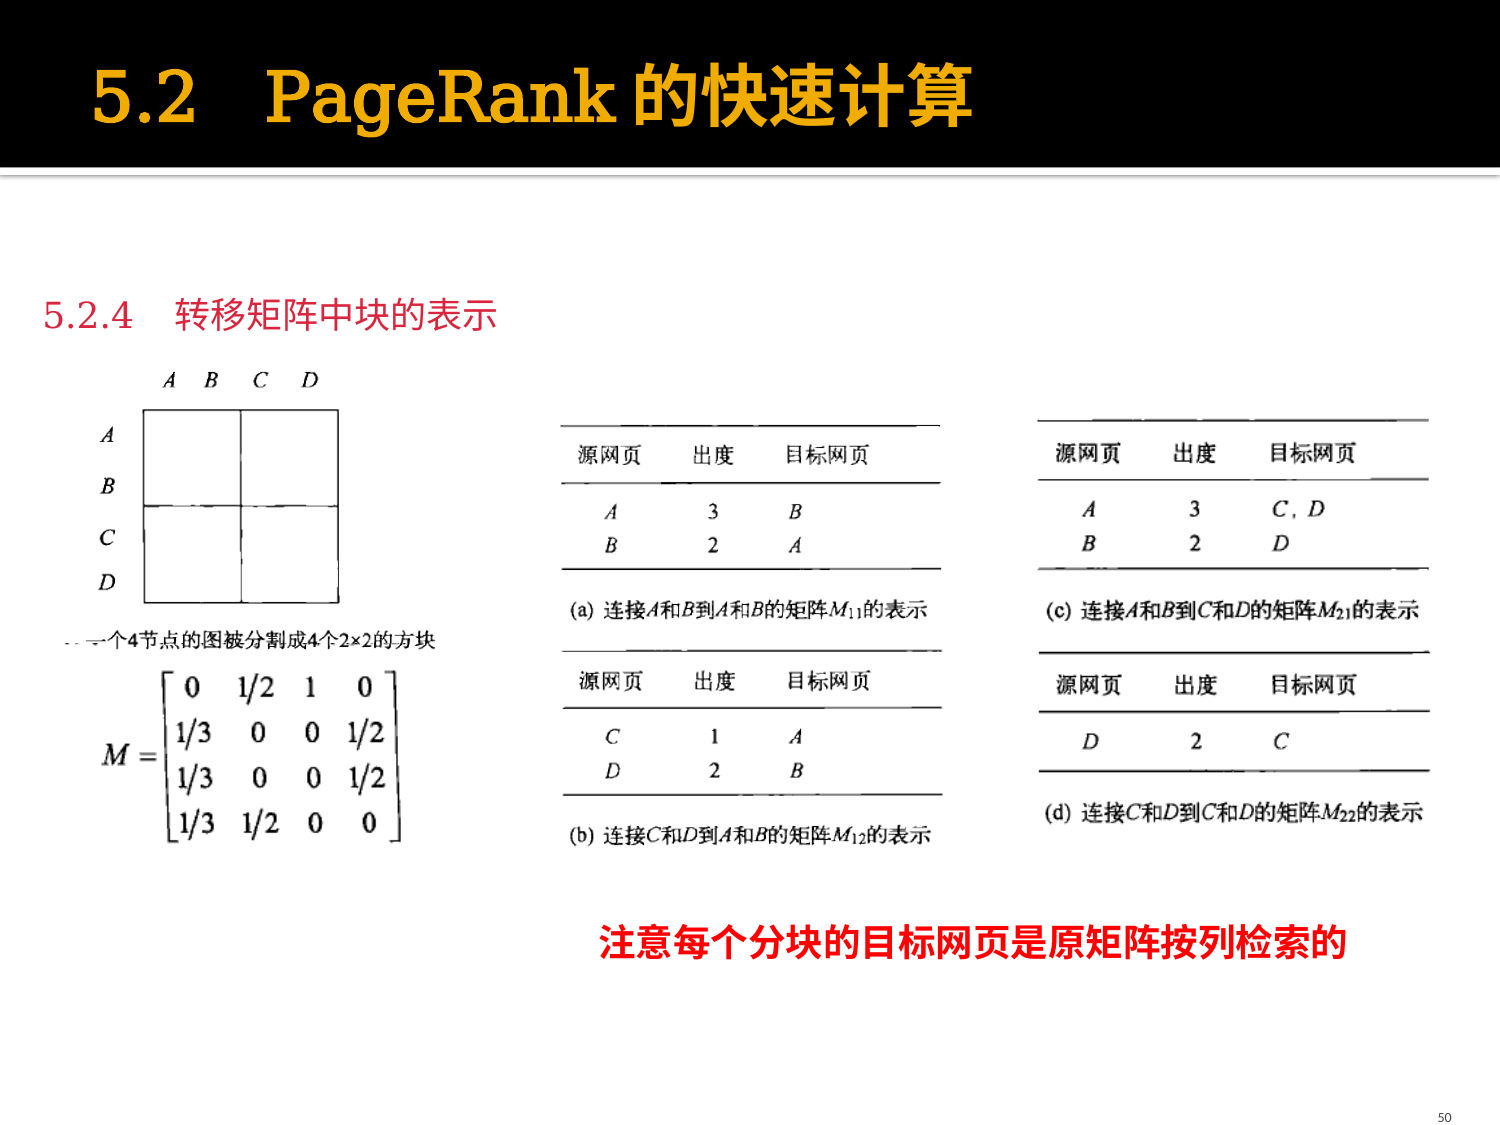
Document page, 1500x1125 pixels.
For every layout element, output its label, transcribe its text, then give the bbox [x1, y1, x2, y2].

slide_number 50 [1345, 1080, 1467, 1125]
text_box 注意每个分块的目标网页是原矩阵按列检索的 [560, 911, 1386, 971]
picture [990, 399, 1461, 834]
picture [52, 365, 469, 855]
title 5.2 PageRank的快速计算 [75, 12, 1425, 175]
list 5.2.4 转移矩阵中块的表示 [21, 277, 1466, 344]
picture [486, 399, 974, 861]
